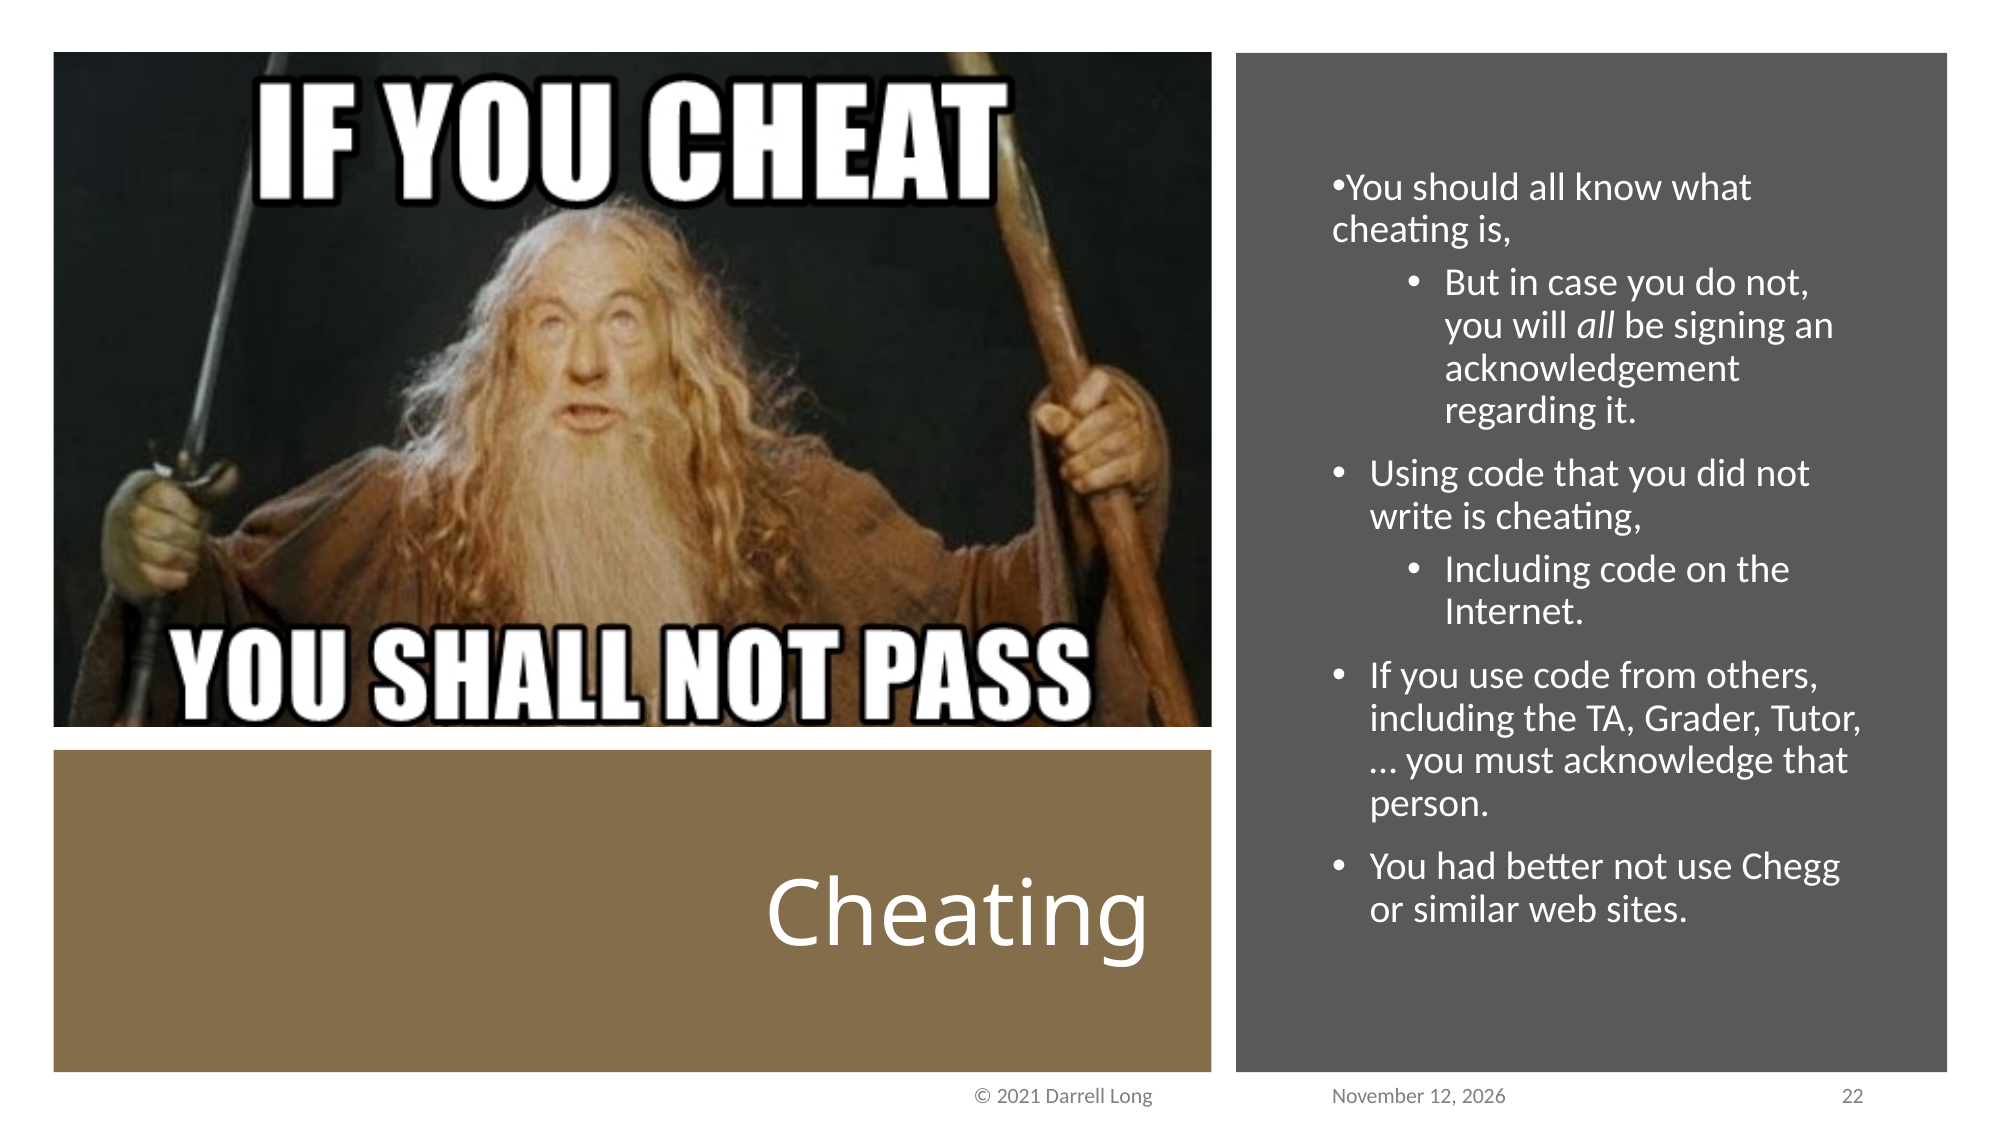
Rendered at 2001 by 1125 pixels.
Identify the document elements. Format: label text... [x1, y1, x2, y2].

footer © 2021 Darrell Long [85, 1072, 1168, 1117]
text_box [53, 749, 1212, 1073]
list You should all know what cheating is, But in case you do not, you will all be signing an acknowledgement regarding it. Using code that you did not write is cheating, Including code on the Internet. If you use code from others, including the TA, Grader, Tutor, … you must acknowledge that person. You had better not use Chegg or similar web sites. [1317, 150, 1879, 947]
title Cheating [85, 782, 1168, 1049]
text_box [1235, 52, 1948, 1073]
slide_number 22 [1719, 1072, 1879, 1117]
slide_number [1317, 1072, 1671, 1117]
picture [53, 52, 1212, 727]
